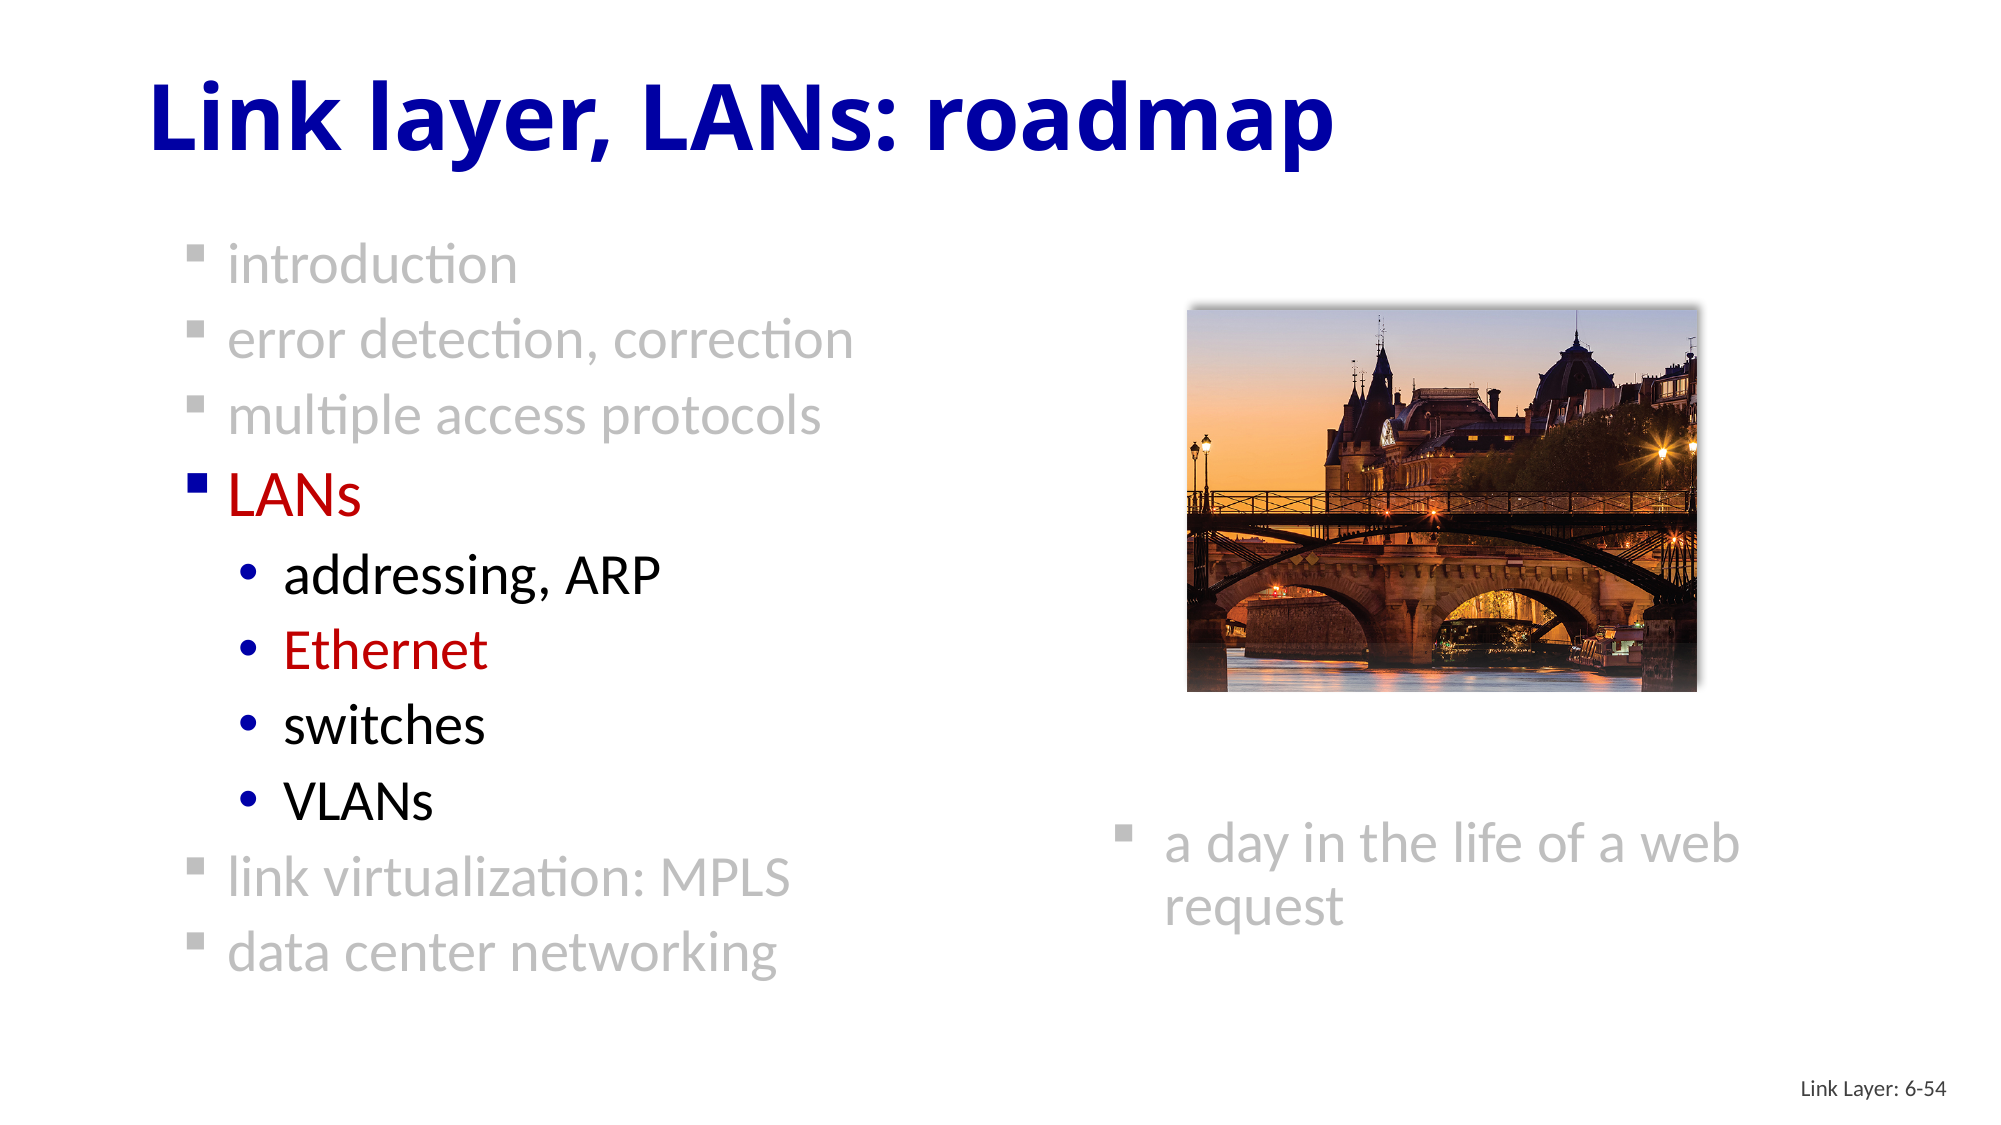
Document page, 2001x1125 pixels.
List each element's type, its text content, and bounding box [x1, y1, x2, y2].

text_box introduction error detection, correction multiple access protocols LANs addressing, ARP Ethernet switches VLANs link virtualization: MPLS data center networking [165, 225, 1080, 1053]
title Link layer, LANs: roadmap [131, 47, 1856, 195]
slide_number Link Layer: 6-54 [1512, 1056, 1963, 1117]
picture [1187, 310, 1697, 692]
text_box a day in the life of a web request [1080, 804, 1907, 966]
